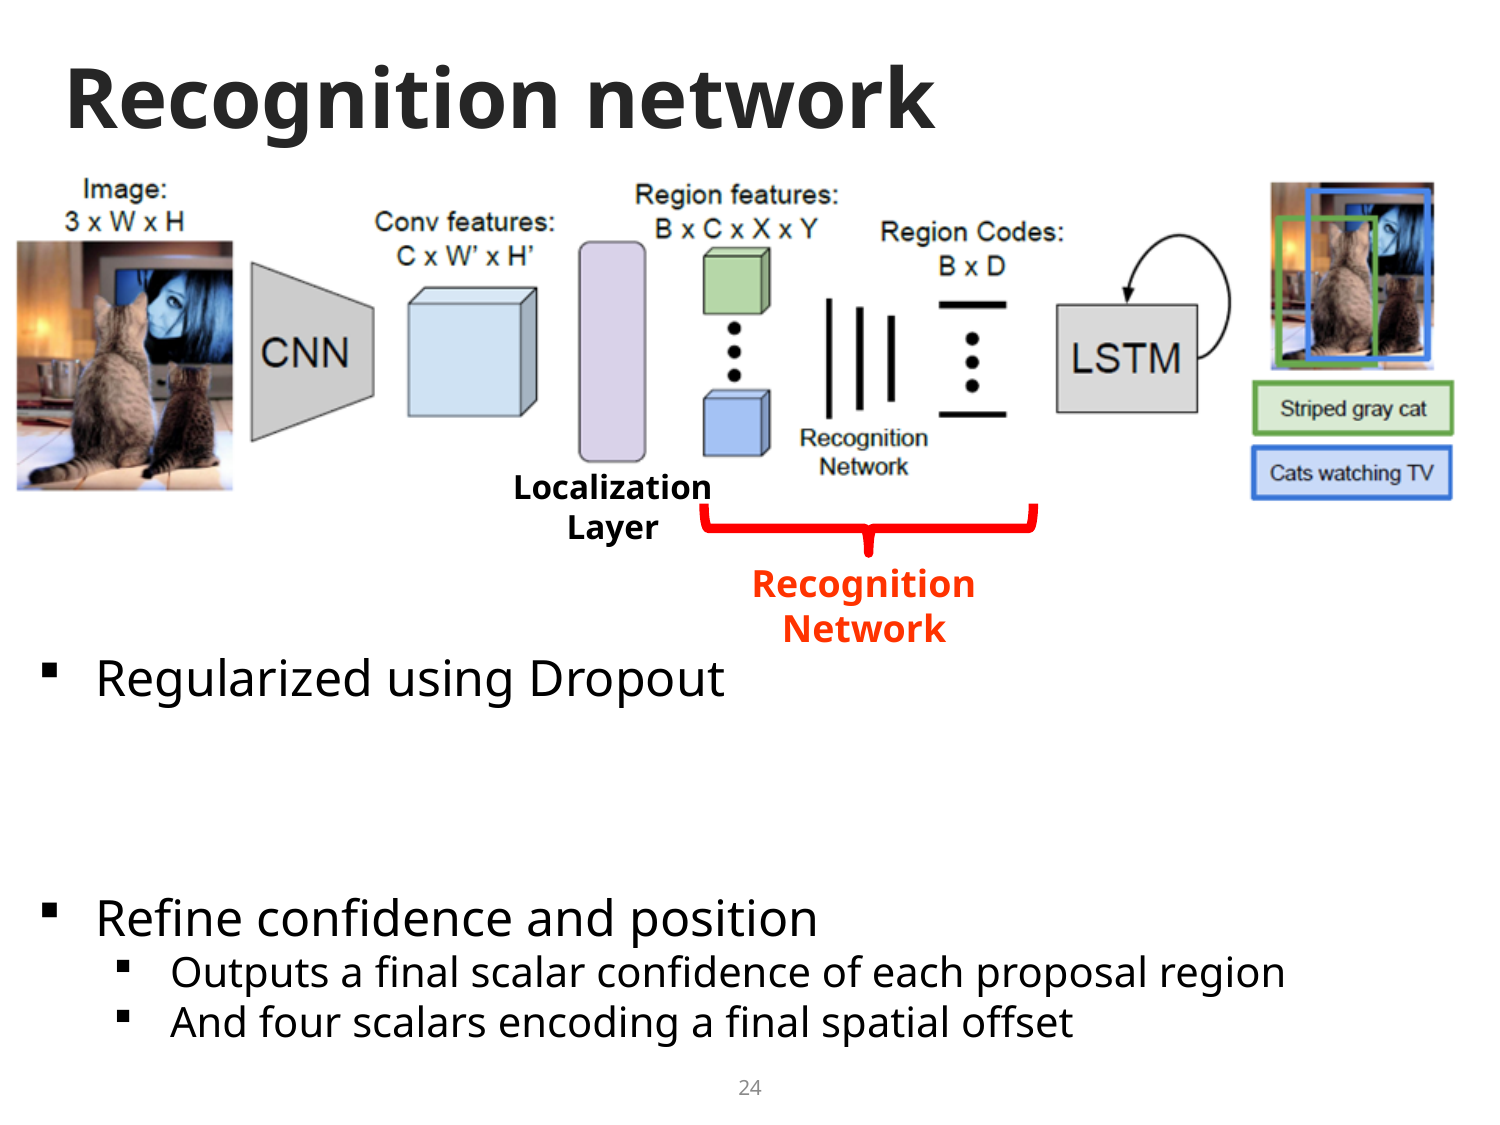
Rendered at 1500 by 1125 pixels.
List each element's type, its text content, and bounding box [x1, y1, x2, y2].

text_box Recognition Network [714, 553, 1014, 658]
title Recognition network [48, 41, 1456, 149]
slide_number 24 [575, 1058, 925, 1119]
text_box [704, 519, 1034, 553]
text_box Localization Layer [498, 519, 728, 554]
picture [0, 164, 1500, 513]
